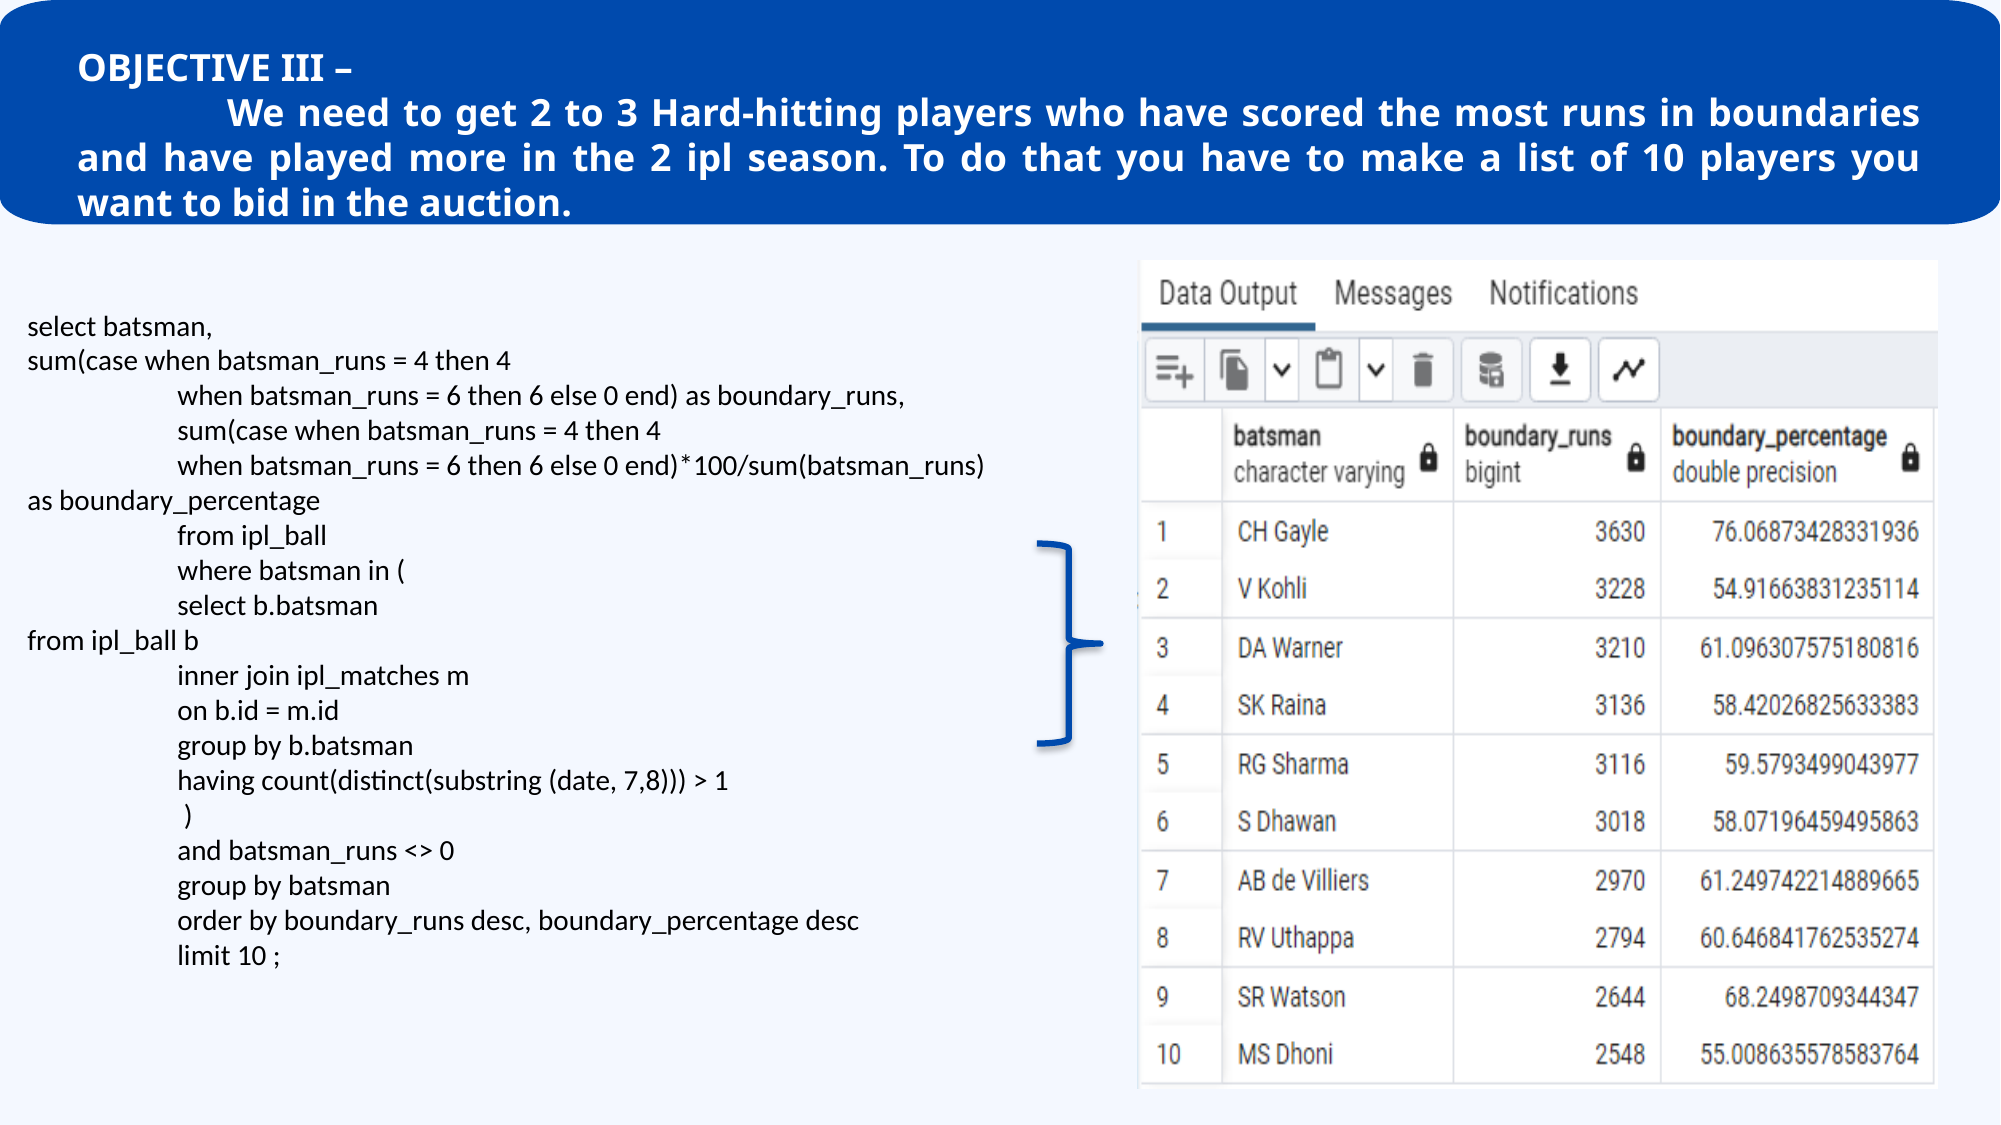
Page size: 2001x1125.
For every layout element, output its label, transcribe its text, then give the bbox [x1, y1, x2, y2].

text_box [0, 0, 2000, 225]
text_box select batsman, sum(case when batsman_runs = 4 then 4 when batsman_runs = 6 then 6 else 0 end) as boundary_runs, sum(case when batsman_runs = 4 then 4 when batsman_runs = 6 then 6 else 0 end)*100/sum(batsman_runs) as boundary_percentage from ipl_ball where batsman in ( select b.batsman from ipl_ball b inner join ipl_matches m on b.id = m.id group by b.batsman having count(distinct(substring (date, 7,8))) > 1 ) and batsman_runs <> 0 group by batsman order by boundary_runs desc, boundary_percentage desc limit 10 ; [12, 236, 1013, 1049]
picture [1137, 260, 1938, 1090]
text_box [1036, 540, 1104, 747]
